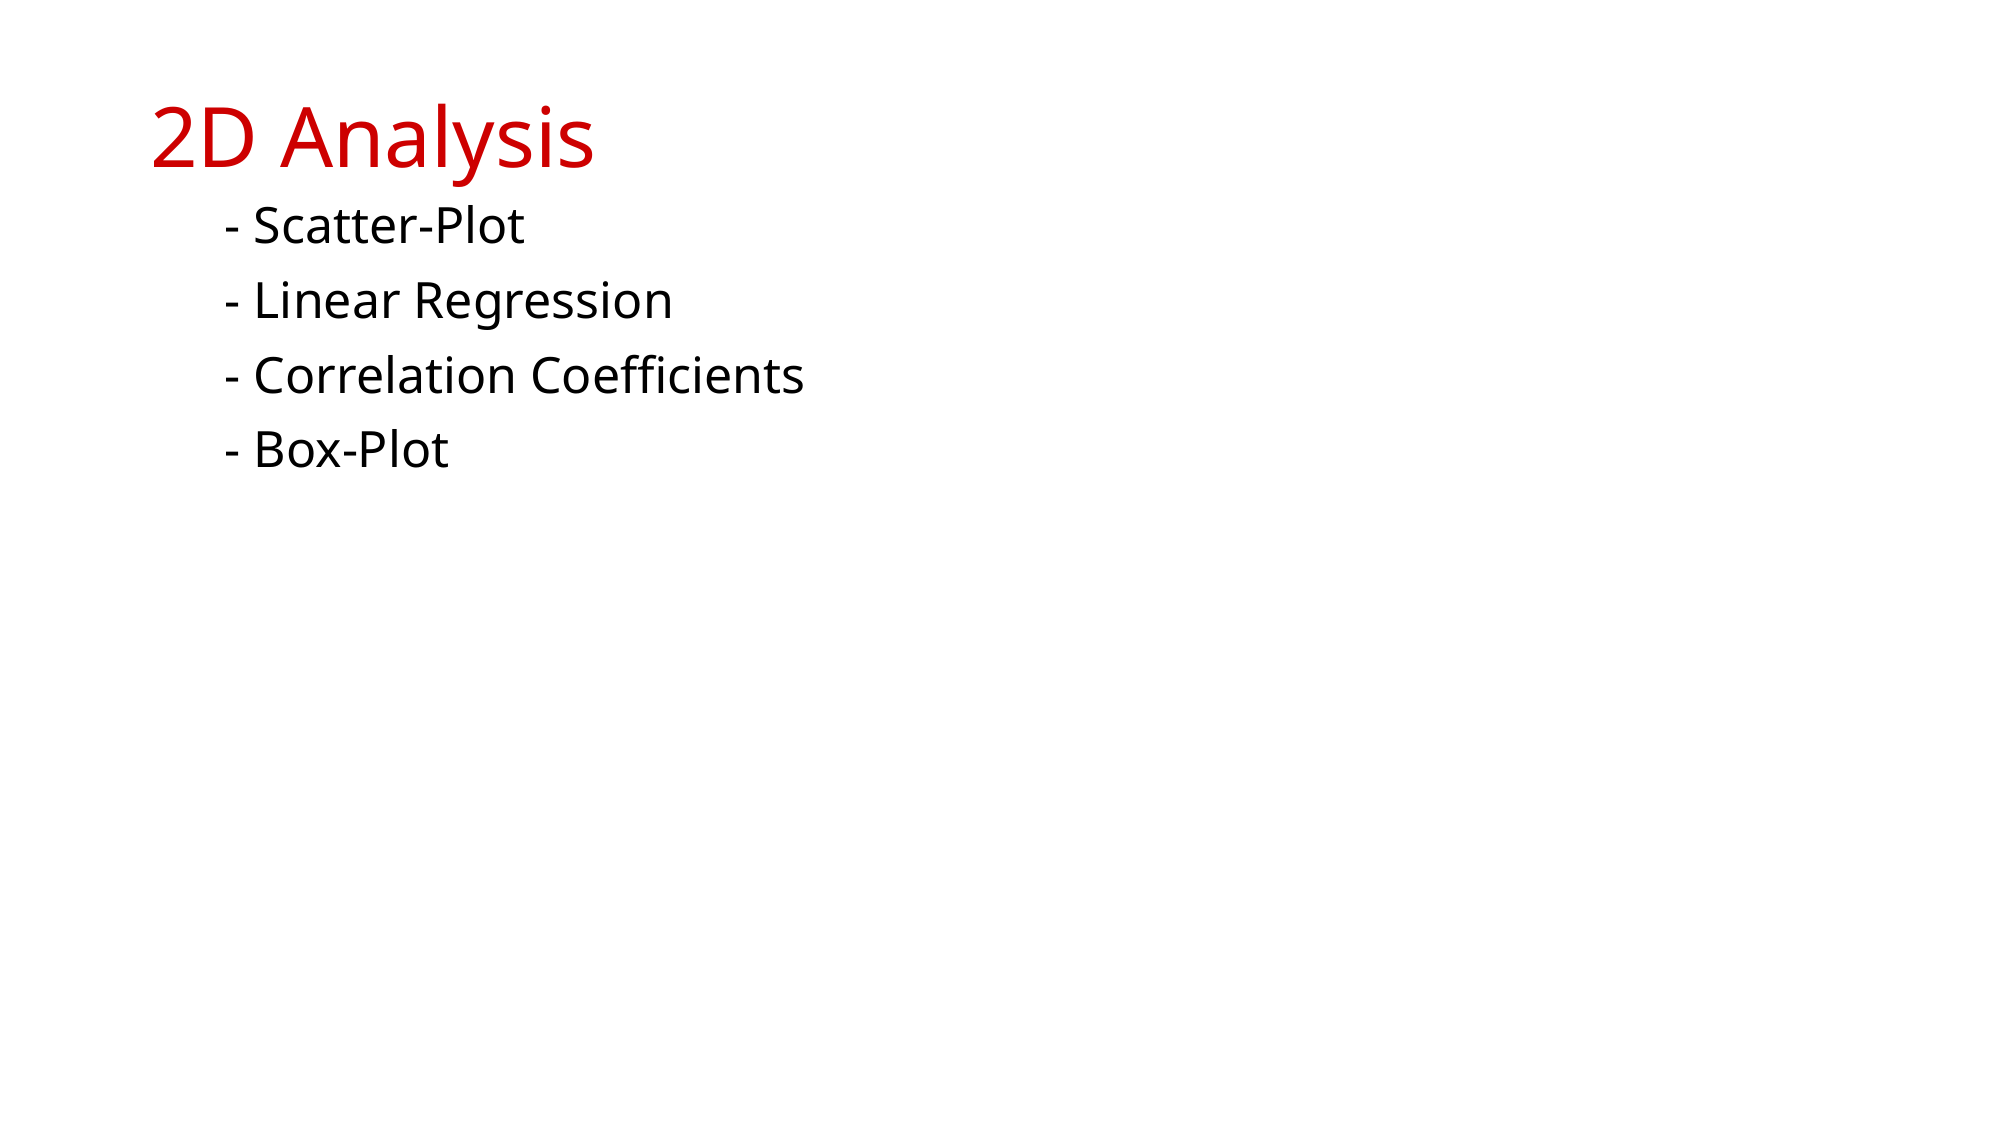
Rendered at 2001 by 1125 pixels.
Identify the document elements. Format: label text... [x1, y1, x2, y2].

subtitle - Scatter-Plot - Linear Regression - Correlation Coefficients - Box-Plot [209, 192, 1716, 1092]
text_box 2D Analysis [135, 0, 1577, 193]
